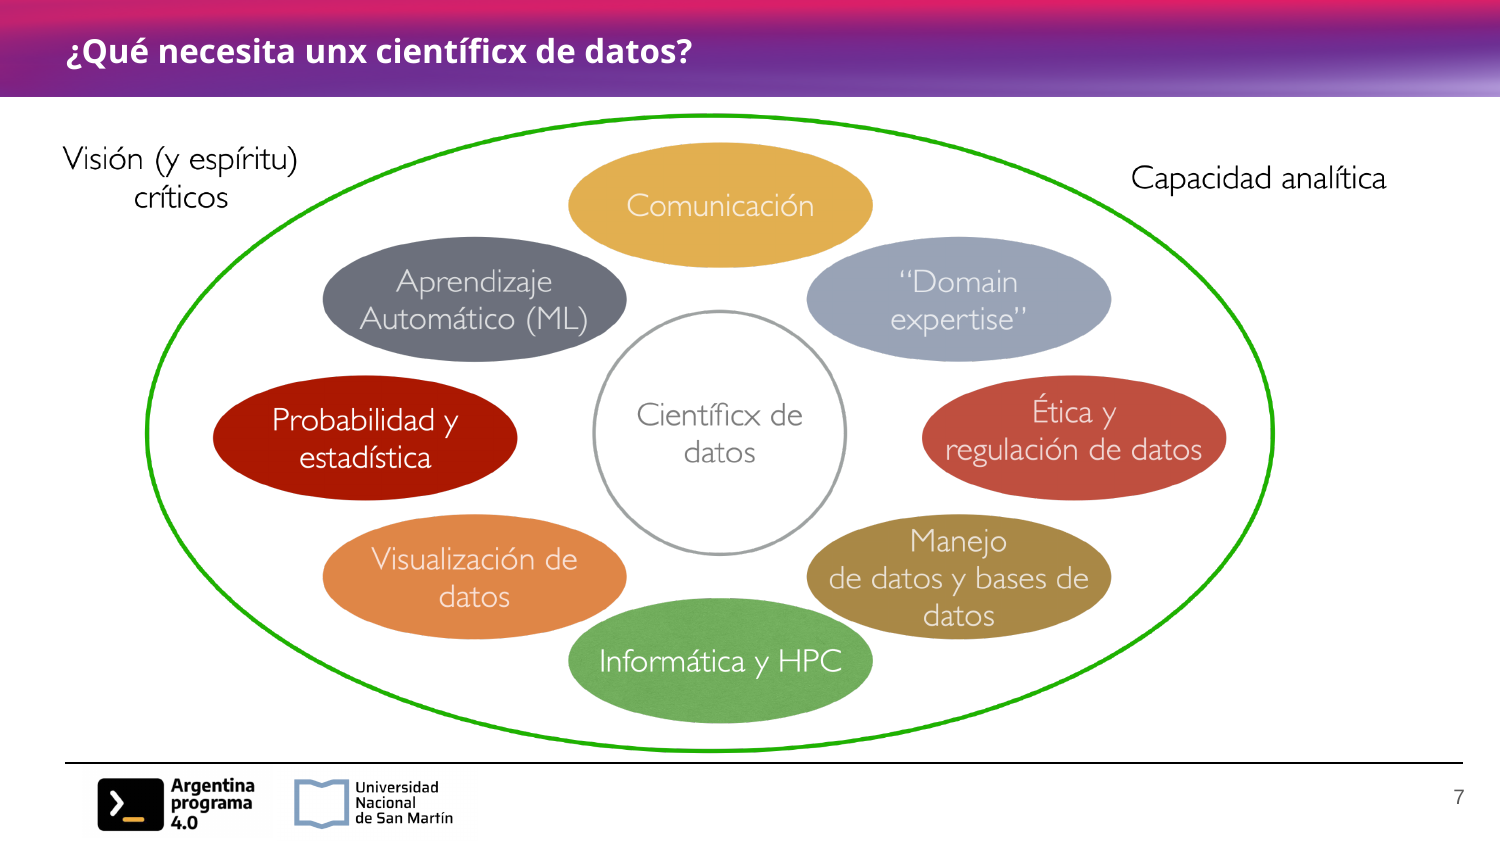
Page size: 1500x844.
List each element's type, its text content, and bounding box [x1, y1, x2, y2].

picture [277, 767, 478, 841]
picture [49, 112, 1390, 754]
picture [82, 764, 273, 838]
slide_number ‹#› [1389, 764, 1480, 830]
title ¿Qué necesita unx científicx de datos? [51, 12, 1449, 88]
picture [0, 0, 1500, 97]
